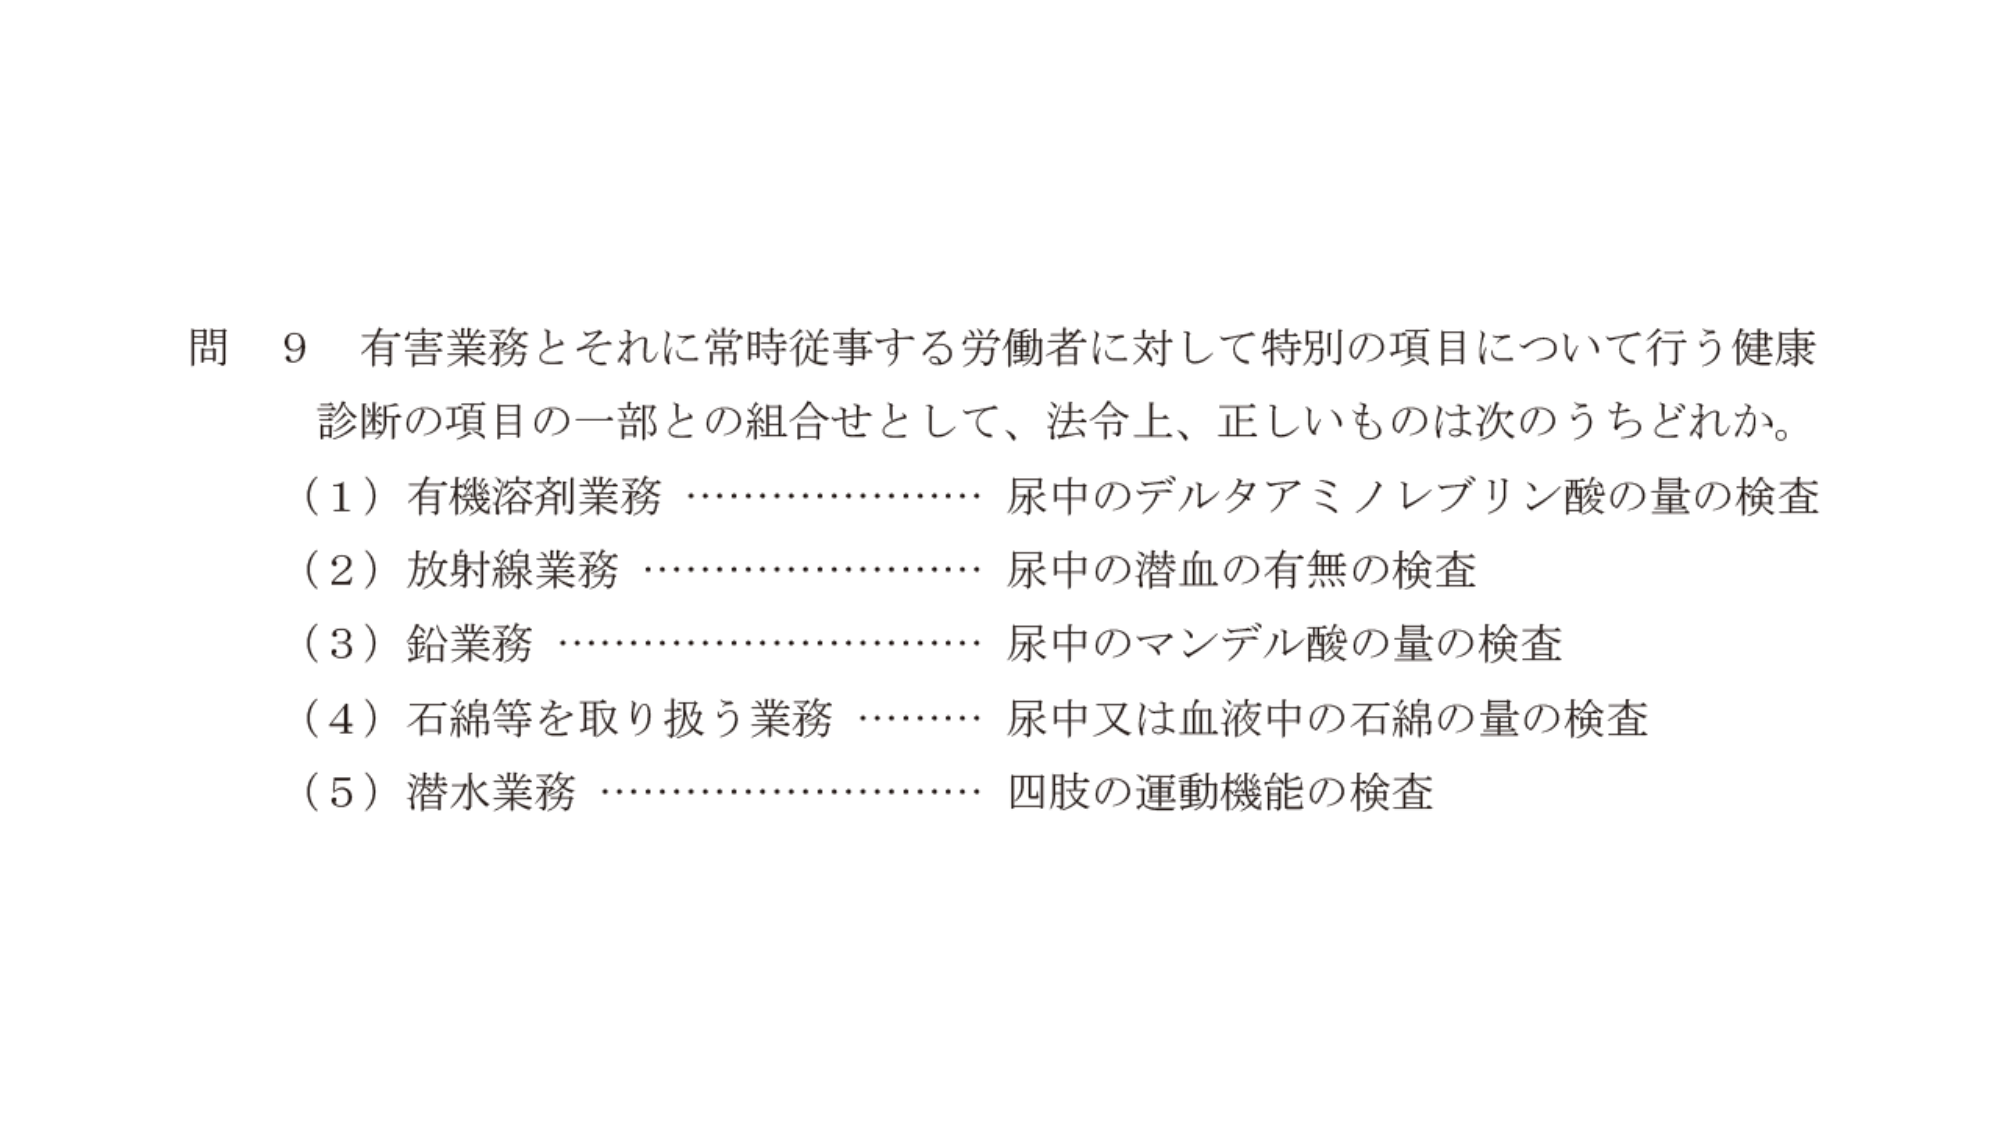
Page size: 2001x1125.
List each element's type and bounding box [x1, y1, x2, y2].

picture [160, 291, 1840, 834]
